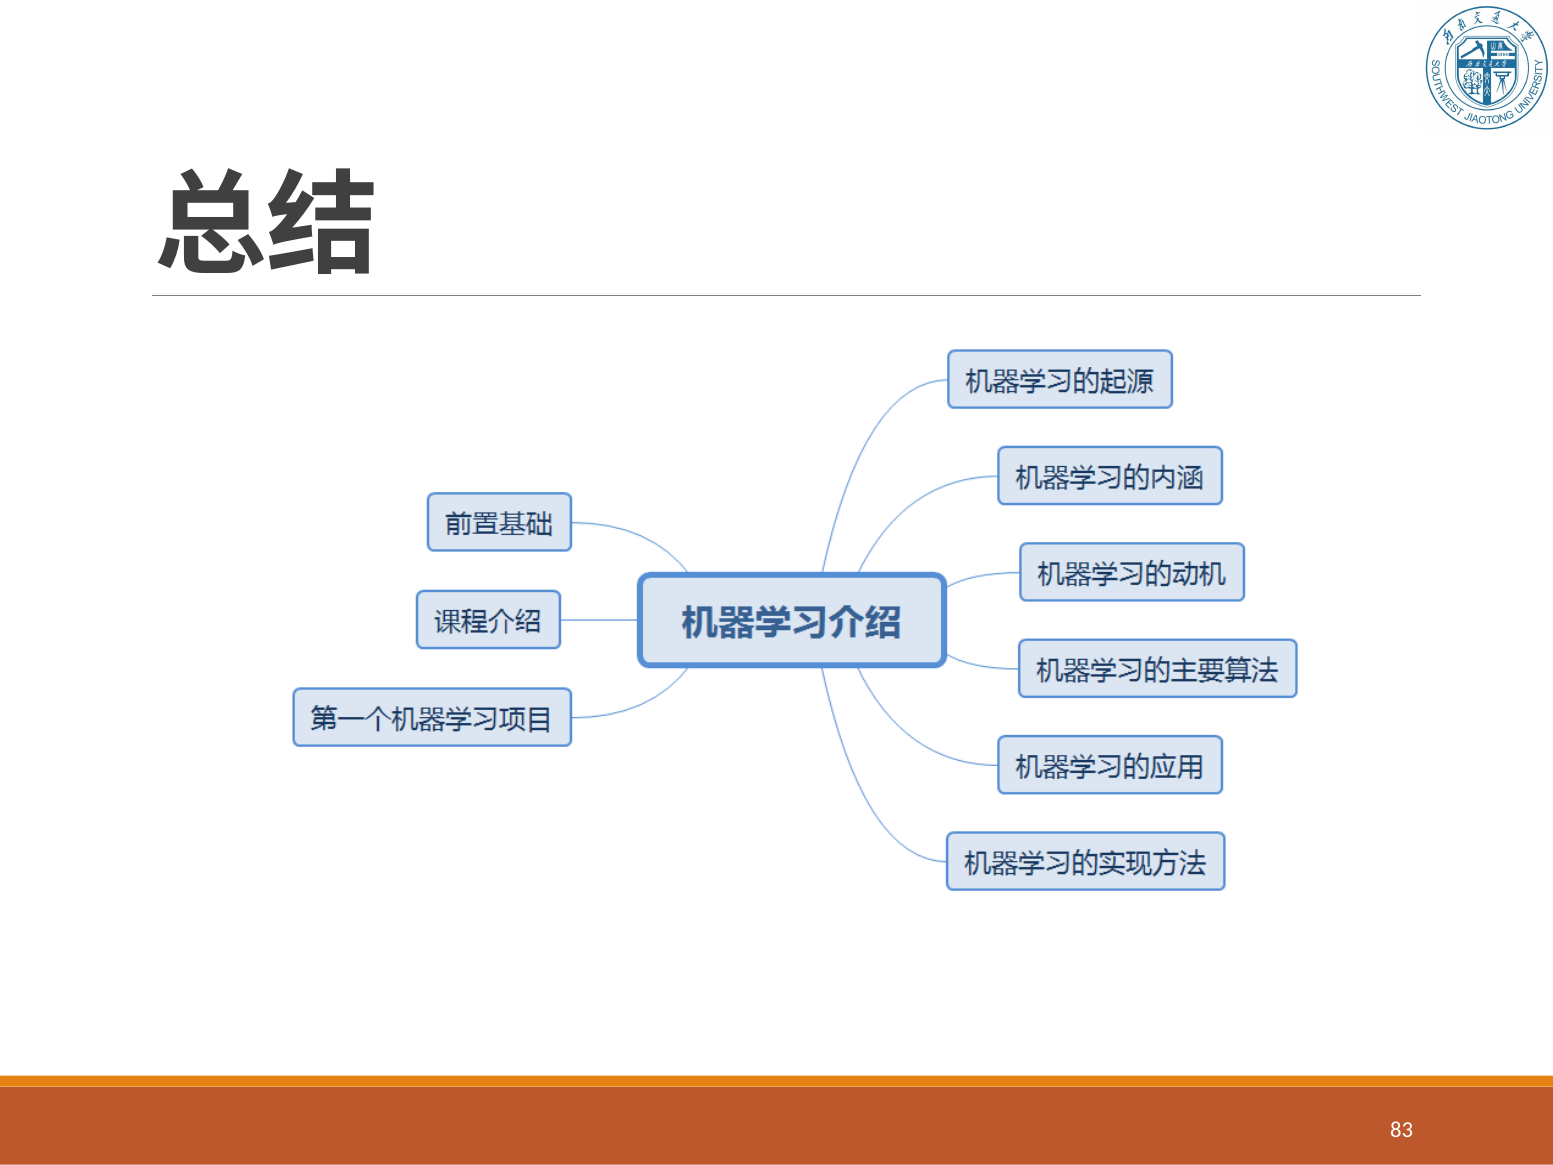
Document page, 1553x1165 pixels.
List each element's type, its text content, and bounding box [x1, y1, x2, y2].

slide_number 83 [1261, 1096, 1429, 1159]
title 总结 [139, 48, 1421, 295]
picture [1420, 0, 1553, 135]
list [261, 302, 1332, 929]
